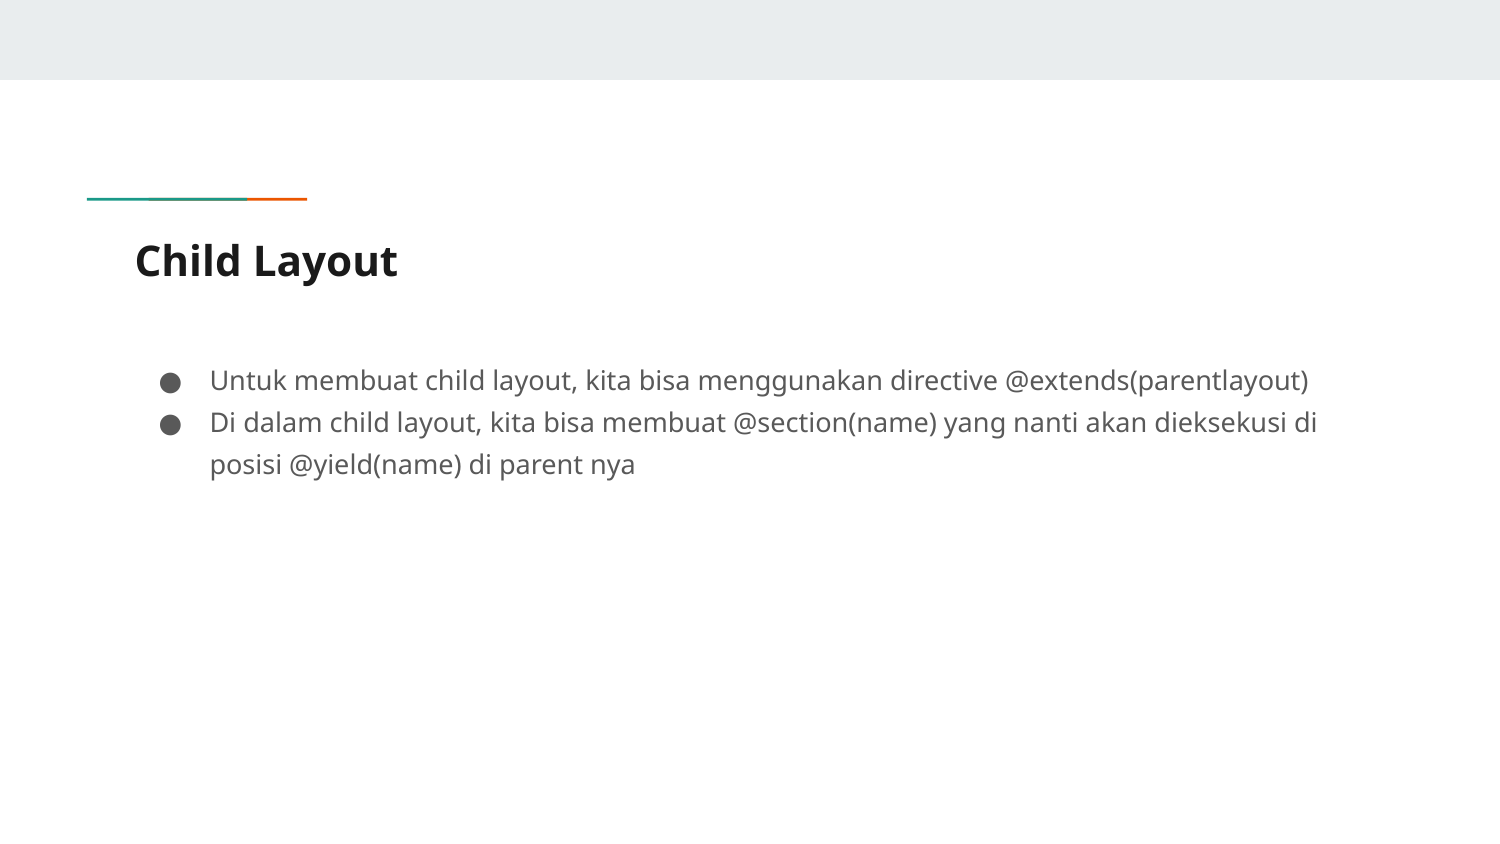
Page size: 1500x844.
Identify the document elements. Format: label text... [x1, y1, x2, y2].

title Child Layout [119, 216, 1381, 305]
list Untuk membuat child layout, kita bisa menggunakan directive @extends(parentlayout) Di dalam child layout, kita bisa membuat @section(name) yang nanti akan dieksekusi di posisi @yield(name) di parent nya [119, 341, 1381, 712]
